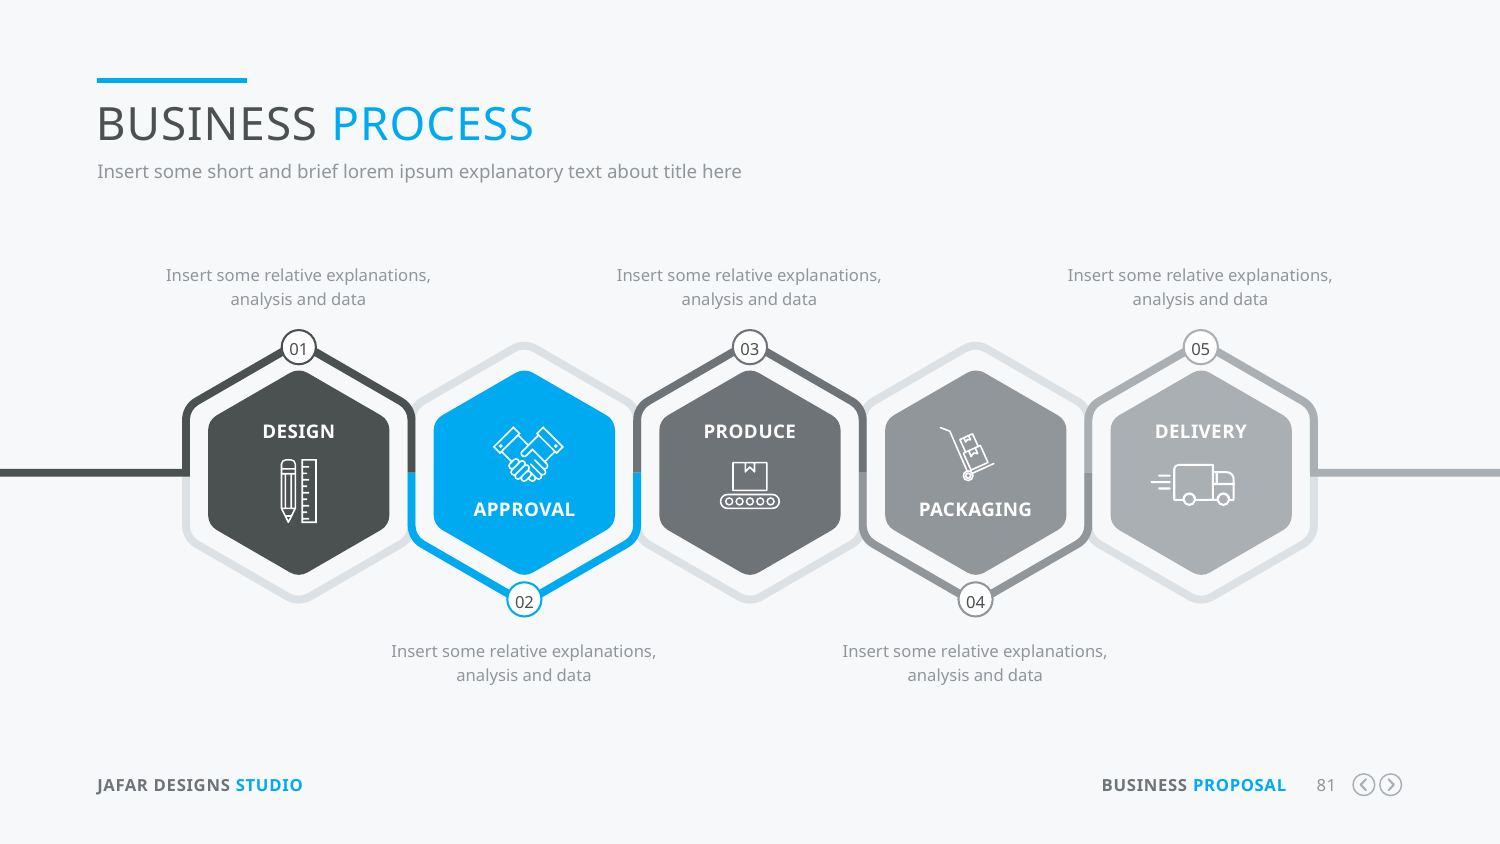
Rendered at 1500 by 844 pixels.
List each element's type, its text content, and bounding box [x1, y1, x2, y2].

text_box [0, 330, 1500, 617]
text_box Insert some relative explanations, analysis and data [391, 637, 657, 686]
list Business process [95, 94, 1401, 158]
text_box Insert some relative explanations, analysis and data [1068, 261, 1334, 309]
text_box Insert some relative explanations, analysis and data [165, 261, 432, 309]
text_box Insert some relative explanations, analysis and data [842, 637, 1109, 686]
list Insert some short and brief lorem ipsum explanatory text about title here [97, 157, 1403, 181]
text_box Insert some relative explanations, analysis and data [616, 261, 883, 309]
